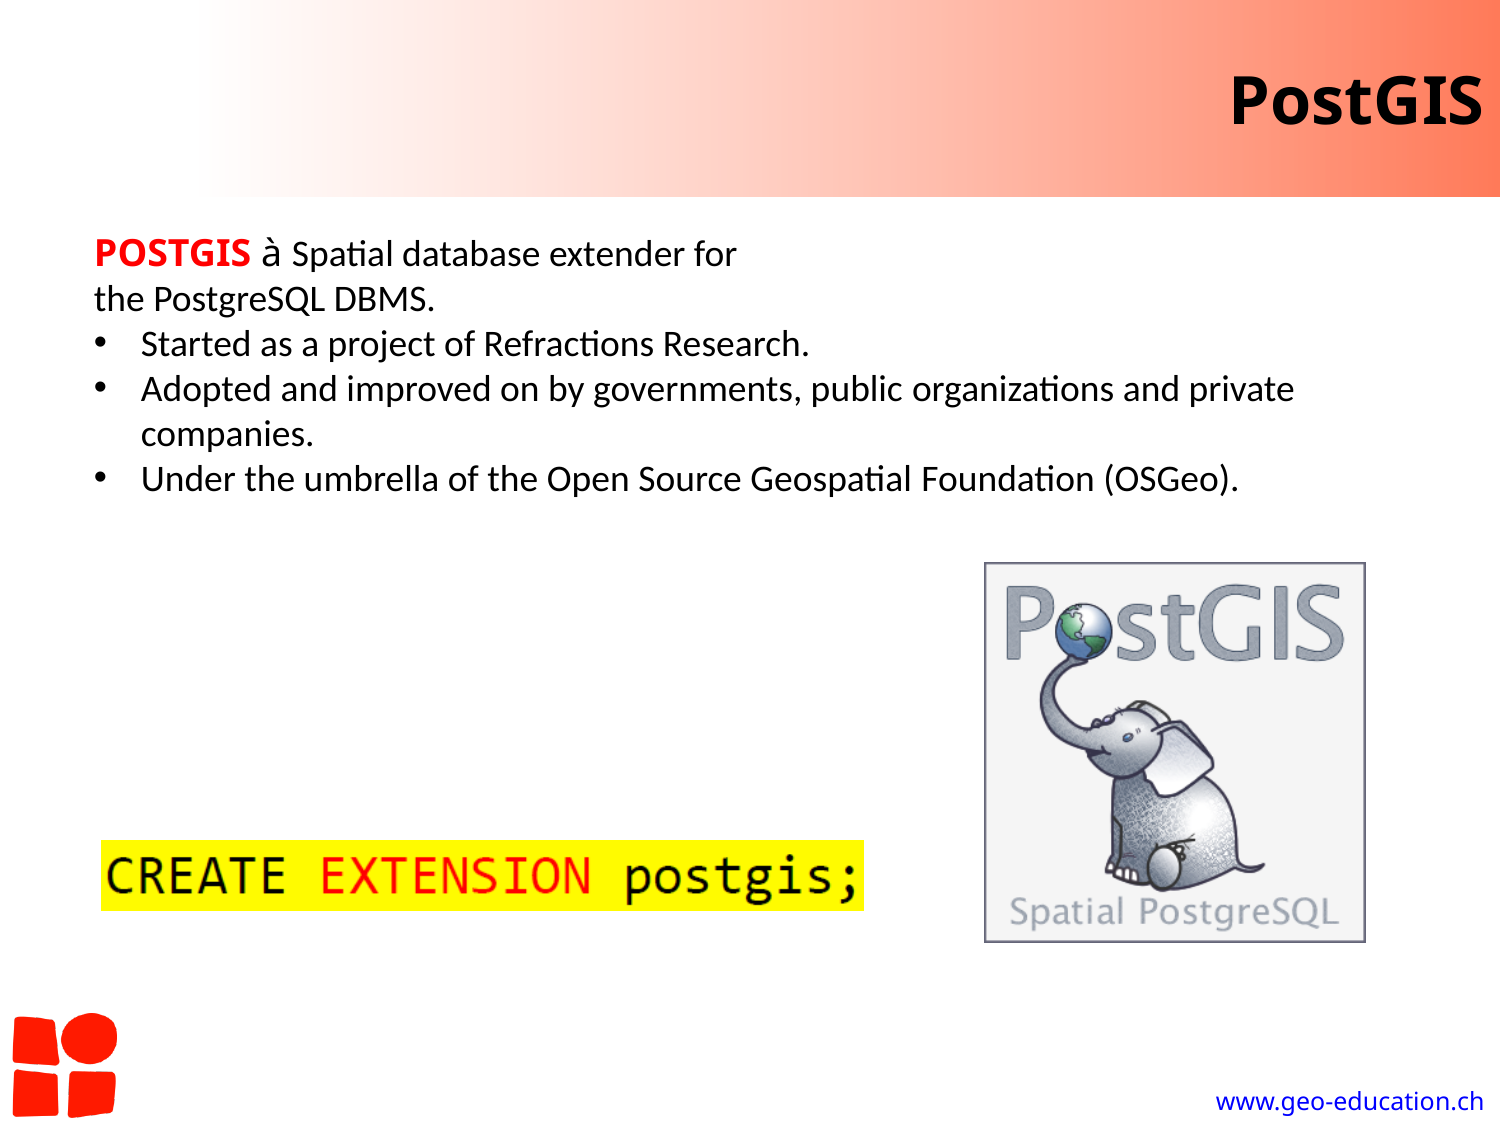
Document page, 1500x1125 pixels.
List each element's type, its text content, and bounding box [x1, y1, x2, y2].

picture [984, 562, 1366, 944]
text_box POSTGIS à Spatial database extender for the PostgreSQL DBMS. Started as a project of Refractions Research. Adopted and improved on by governments, public organizations and private companies. Under the umbrella of the Open Source Geospatial Foundation (OSGeo). [79, 221, 1428, 507]
title PostGIS [196, 0, 1500, 197]
picture [12, 1013, 117, 1118]
picture [100, 840, 864, 911]
